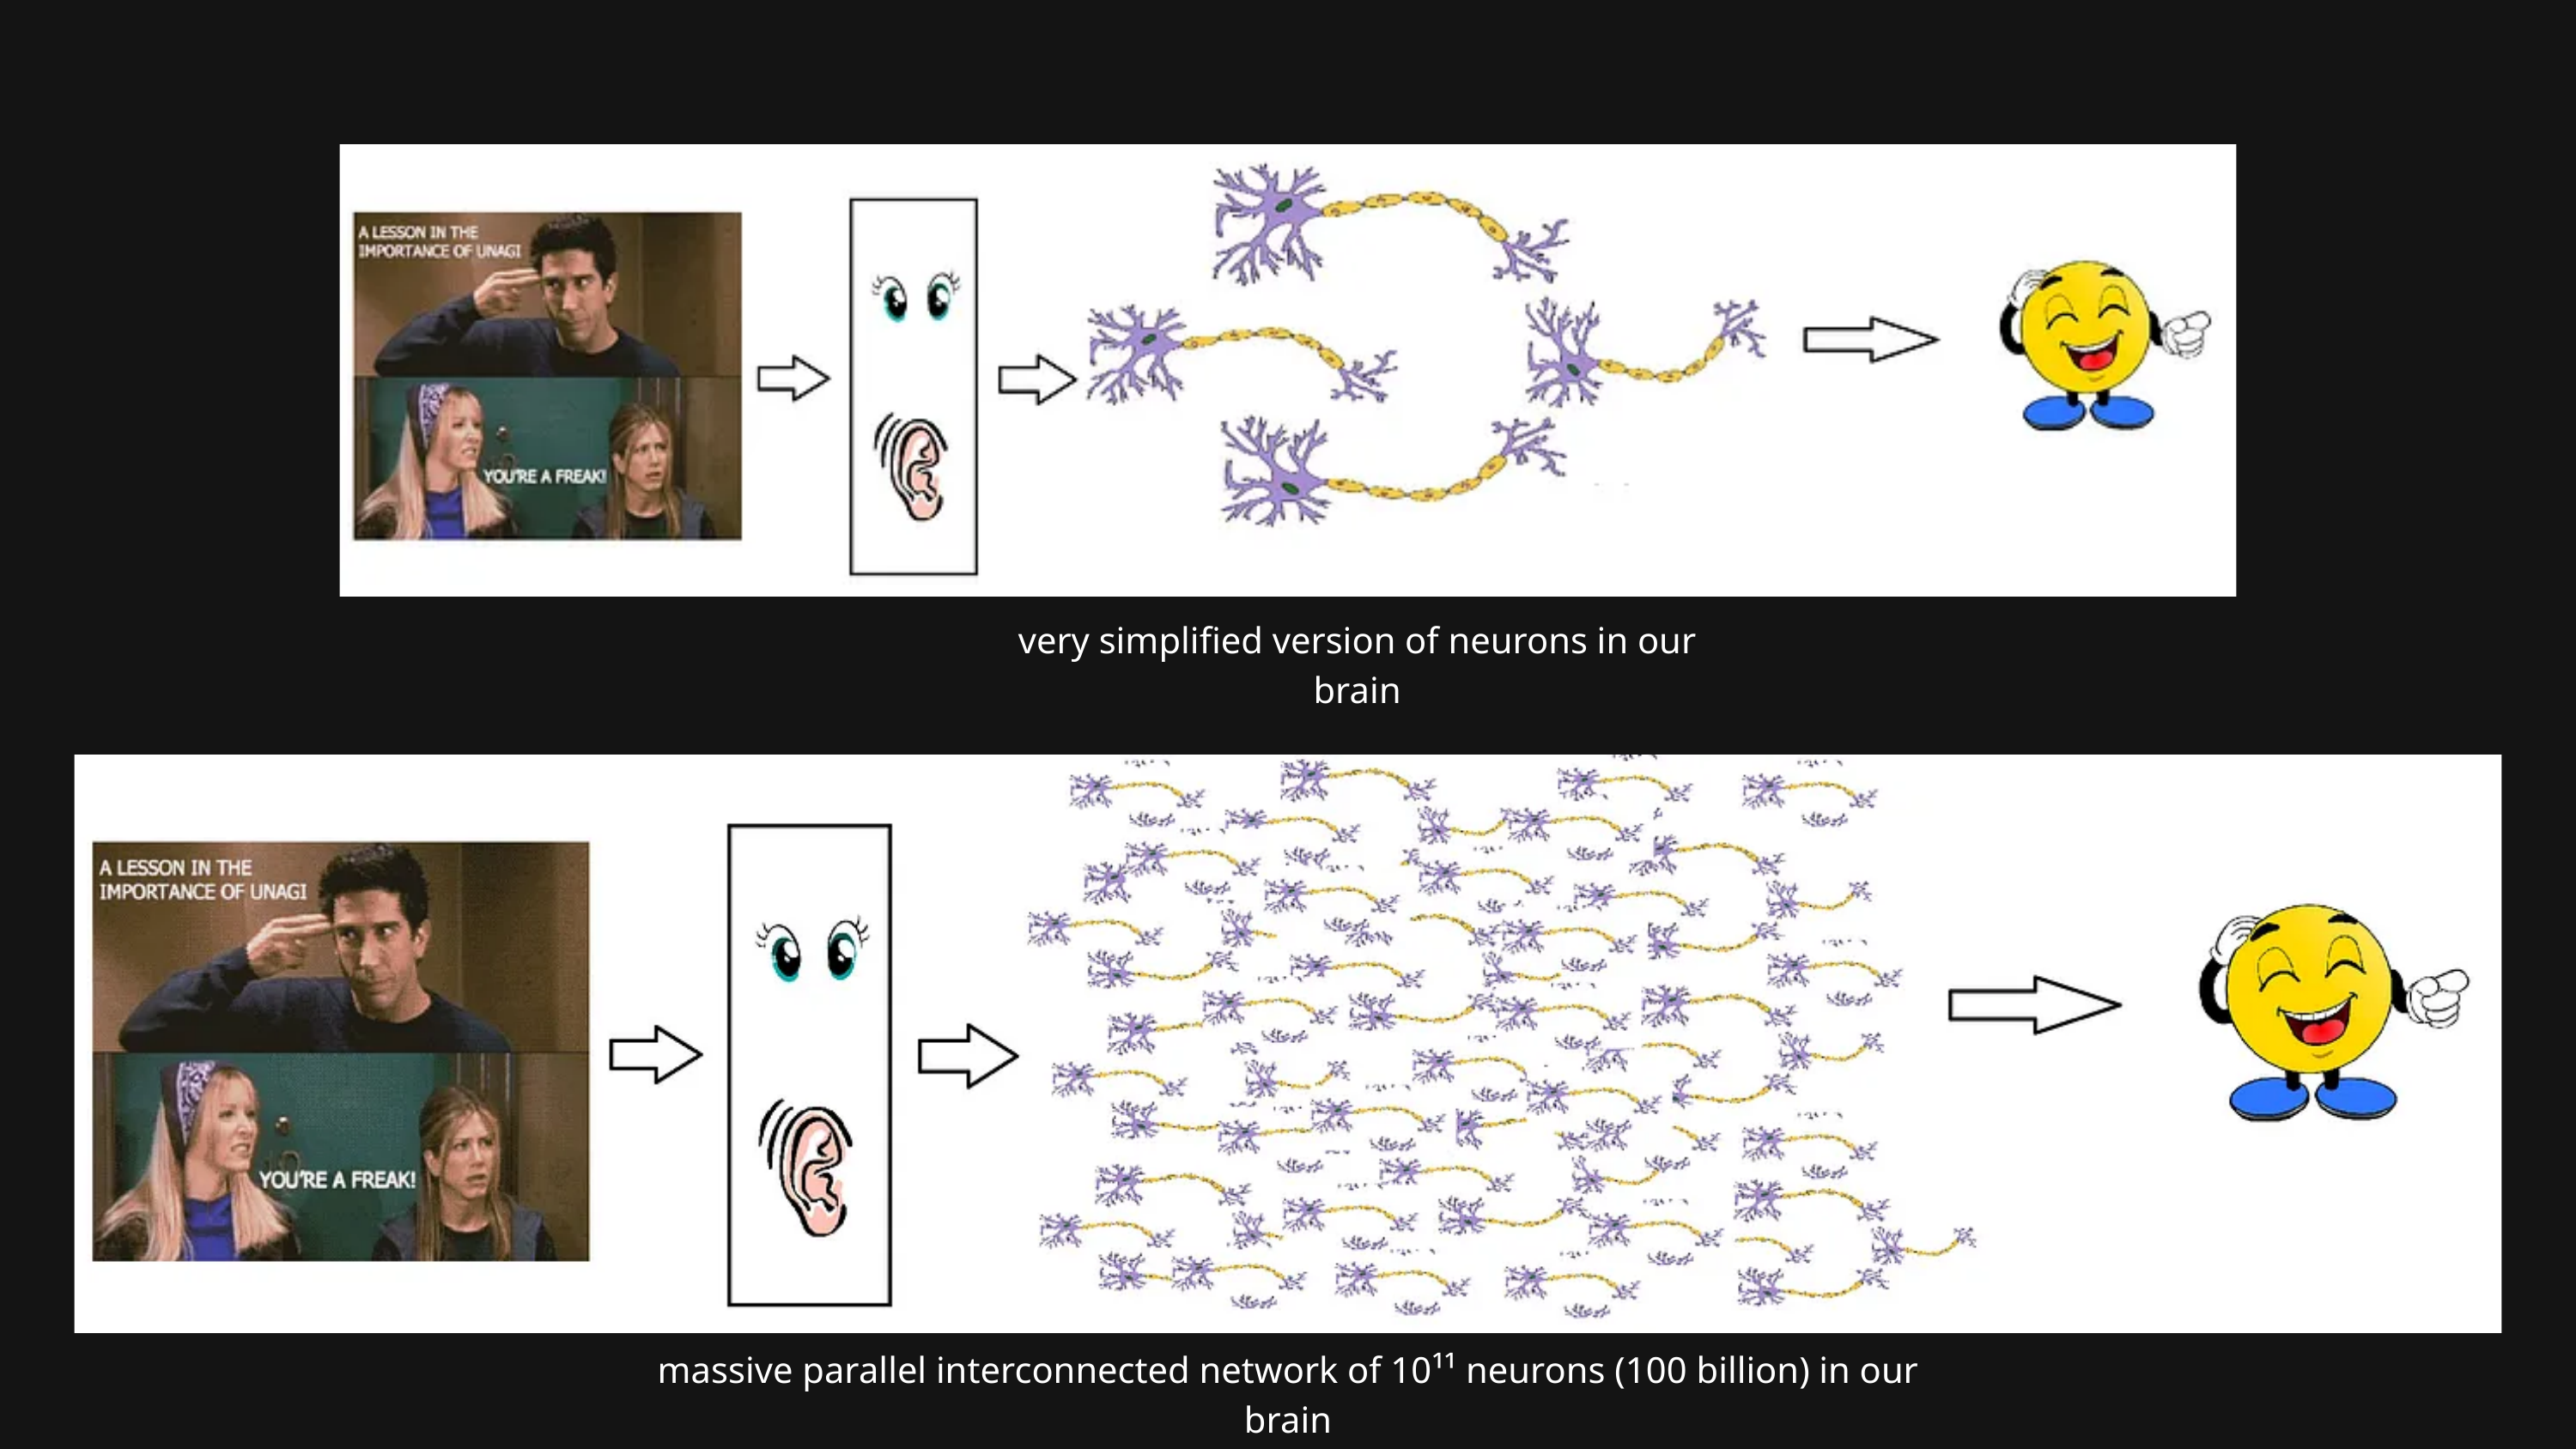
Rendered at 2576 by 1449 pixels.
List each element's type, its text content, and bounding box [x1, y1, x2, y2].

text_box [74, 755, 2502, 1333]
text_box massive parallel interconnected network of 10¹¹ neurons (100 billion) in our brain [613, 1340, 1963, 1440]
text_box very simplified version of neurons in our brain [972, 610, 1742, 711]
text_box [339, 144, 2237, 597]
